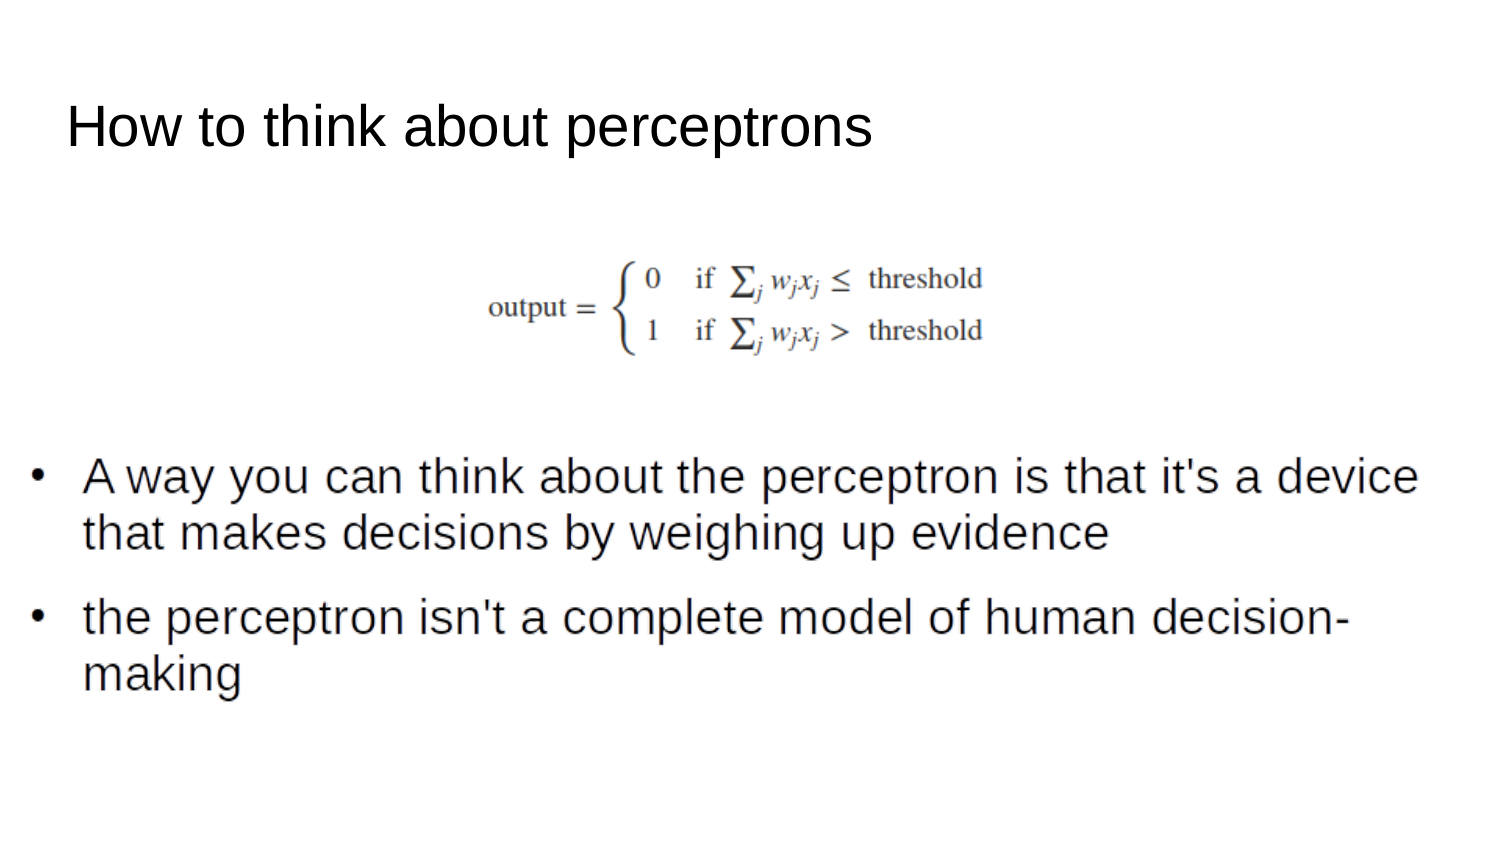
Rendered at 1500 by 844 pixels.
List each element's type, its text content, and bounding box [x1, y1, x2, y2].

title How to think about perceptrons [51, 72, 1449, 167]
picture [12, 448, 1500, 844]
picture [465, 235, 1010, 381]
